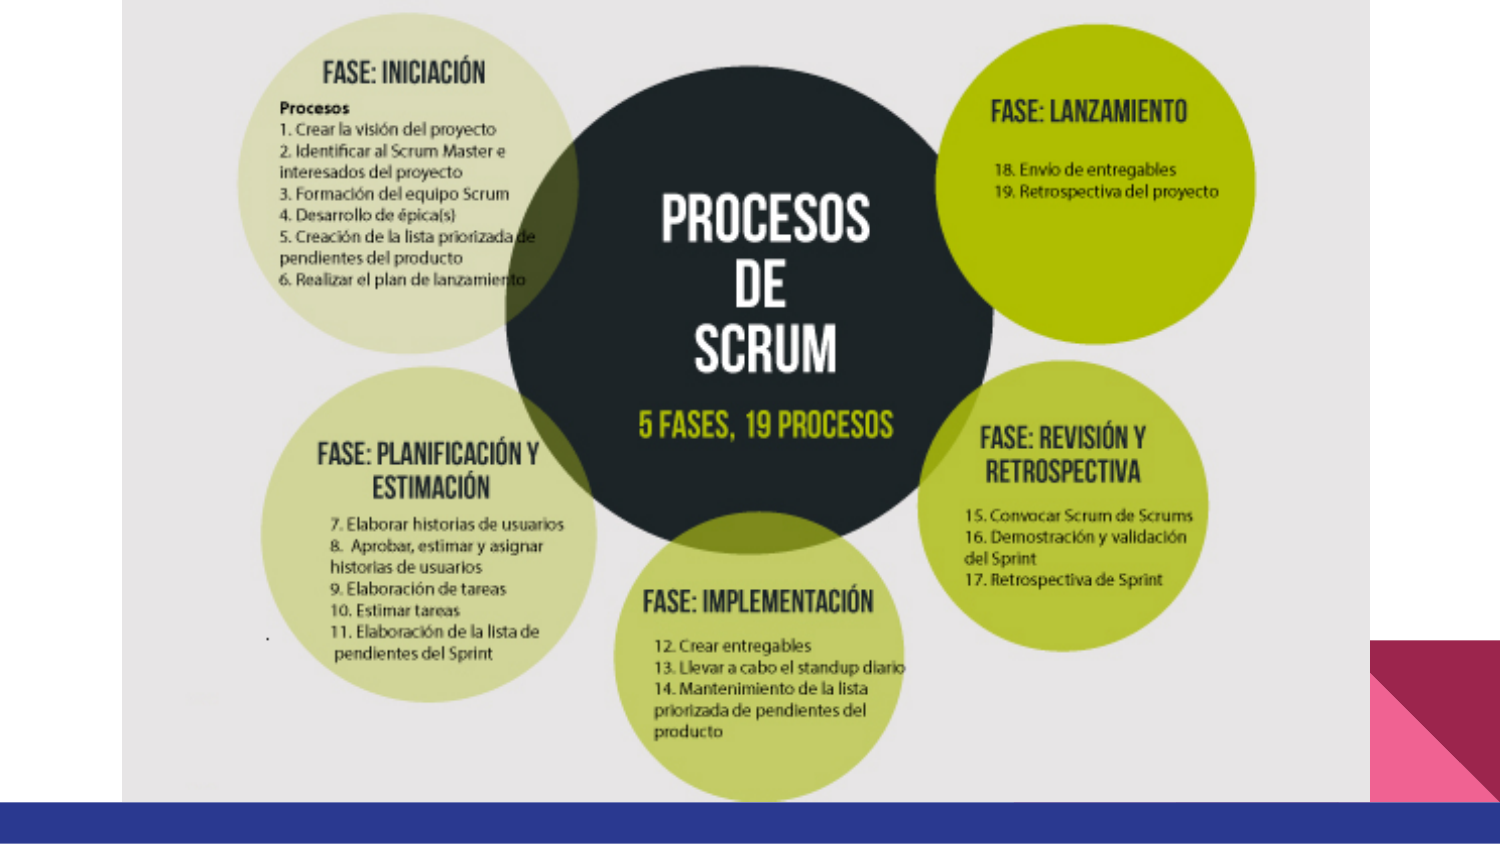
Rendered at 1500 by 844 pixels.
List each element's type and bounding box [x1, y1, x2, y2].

picture [122, 0, 1370, 802]
